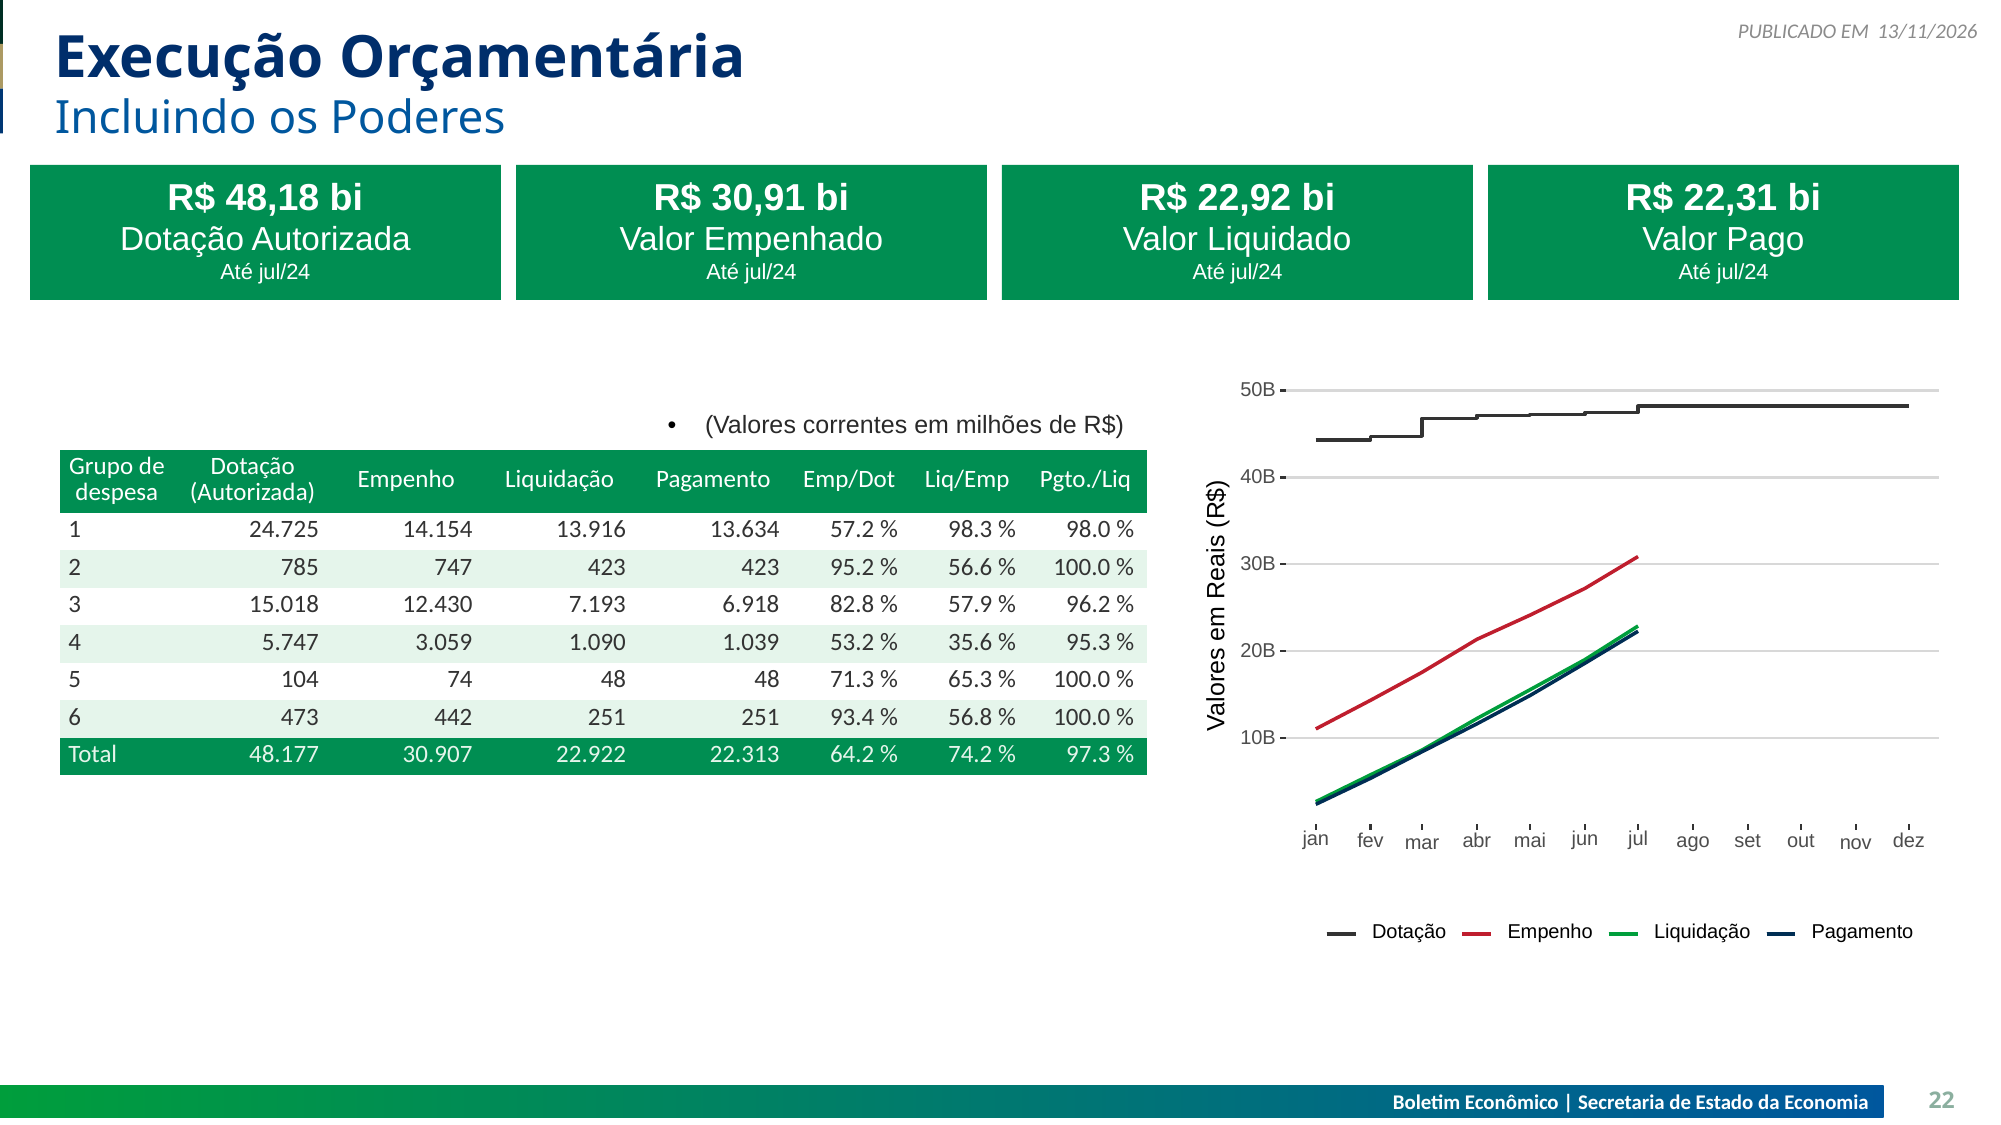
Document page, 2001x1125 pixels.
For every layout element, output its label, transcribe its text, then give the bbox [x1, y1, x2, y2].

table_cell 747 [332, 550, 485, 588]
table_header Emp/Dot [792, 450, 910, 513]
table_cell 14.154 [332, 513, 485, 550]
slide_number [1862, 0, 2000, 60]
table_cell 93.4 % [792, 700, 910, 738]
table_cell 57.2 % [792, 513, 910, 550]
table_cell 100.0 % [1029, 550, 1147, 588]
table_cell 12.430 [332, 588, 485, 625]
table_cell 13.916 [485, 513, 639, 550]
table_cell 13.634 [639, 513, 792, 550]
table_cell 74 [332, 663, 485, 700]
table_header Dotação (Autorizada) [178, 450, 332, 513]
table_cell 82.8 % [792, 588, 910, 625]
table_header Pgto./Liq [1029, 450, 1147, 513]
table_cell 96.2 % [1029, 588, 1147, 625]
table_cell 57.9 % [910, 588, 1029, 625]
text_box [1199, 374, 1950, 975]
table_cell 65.3 % [910, 663, 1029, 700]
list R$ 22,92 bi Valor Liquidado Até jul/24 [1001, 164, 1473, 300]
table_cell 785 [178, 550, 332, 588]
table_cell 98.3 % [910, 513, 1029, 550]
table_cell 48.177 [178, 738, 332, 775]
table_cell 442 [332, 700, 485, 738]
table_cell 4 [60, 625, 178, 663]
table_cell 53.2 % [792, 625, 910, 663]
list (Valores correntes em milhões de R$) [165, 404, 1140, 450]
table_cell 1 [60, 513, 178, 550]
table_cell Total [60, 738, 178, 775]
table_cell 35.6 % [910, 625, 1029, 663]
slide_number 22 [1883, 1087, 2000, 1117]
table_cell 423 [485, 550, 639, 588]
table_cell 2 [60, 550, 178, 588]
table_cell 423 [639, 550, 792, 588]
table_cell 100.0 % [1029, 663, 1147, 700]
table_cell 5 [60, 663, 178, 700]
table_cell 56.8 % [910, 700, 1029, 738]
footer Boletim Econômico | Secretaria de Estado da Economia [1208, 1085, 1884, 1117]
table_cell 56.6 % [910, 550, 1029, 588]
table_cell 6.918 [639, 588, 792, 625]
table_cell 104 [178, 663, 332, 700]
subtitle Incluindo os Poderes [40, 79, 1766, 145]
table_cell 251 [485, 700, 639, 738]
list R$ 48,18 bi Dotação Autorizada Até jul/24 [30, 164, 501, 300]
table_cell 22.922 [485, 738, 639, 775]
table_cell 1.039 [639, 625, 792, 663]
table_cell 6 [60, 700, 178, 738]
table_header Liquidação [485, 450, 639, 513]
table_cell 251 [639, 700, 792, 738]
list R$ 22,31 bi Valor Pago Até jul/24 [1488, 164, 1959, 300]
table_cell 74.2 % [910, 738, 1029, 775]
table_cell 71.3 % [792, 663, 910, 700]
table_cell 15.018 [178, 588, 332, 625]
table_cell 1.090 [485, 625, 639, 663]
table_cell 48 [485, 663, 639, 700]
table_cell 473 [178, 700, 332, 738]
table_cell 48 [639, 663, 792, 700]
table_header Liq/Emp [910, 450, 1029, 513]
table_cell 7.193 [485, 588, 639, 625]
table_cell 3 [60, 588, 178, 625]
table_cell 24.725 [178, 513, 332, 550]
table_header Grupo de despesa [60, 450, 178, 513]
list R$ 30,91 bi Valor Empenhado Até jul/24 [516, 164, 987, 300]
table_cell 64.2 % [792, 738, 910, 775]
table_cell 3.059 [332, 625, 485, 663]
table_cell 5.747 [178, 625, 332, 663]
table_cell 97.3 % [1029, 738, 1147, 775]
table_header Pagamento [639, 450, 792, 513]
table_cell 100.0 % [1029, 700, 1147, 738]
title Execução Orçamentária [40, 18, 1766, 79]
table_cell 95.2 % [792, 550, 910, 588]
table_cell 30.907 [332, 738, 485, 775]
table_header Empenho [332, 450, 485, 513]
table_cell 95.3 % [1029, 625, 1147, 663]
table_cell 98.0 % [1029, 513, 1147, 550]
table_cell 22.313 [639, 738, 792, 775]
